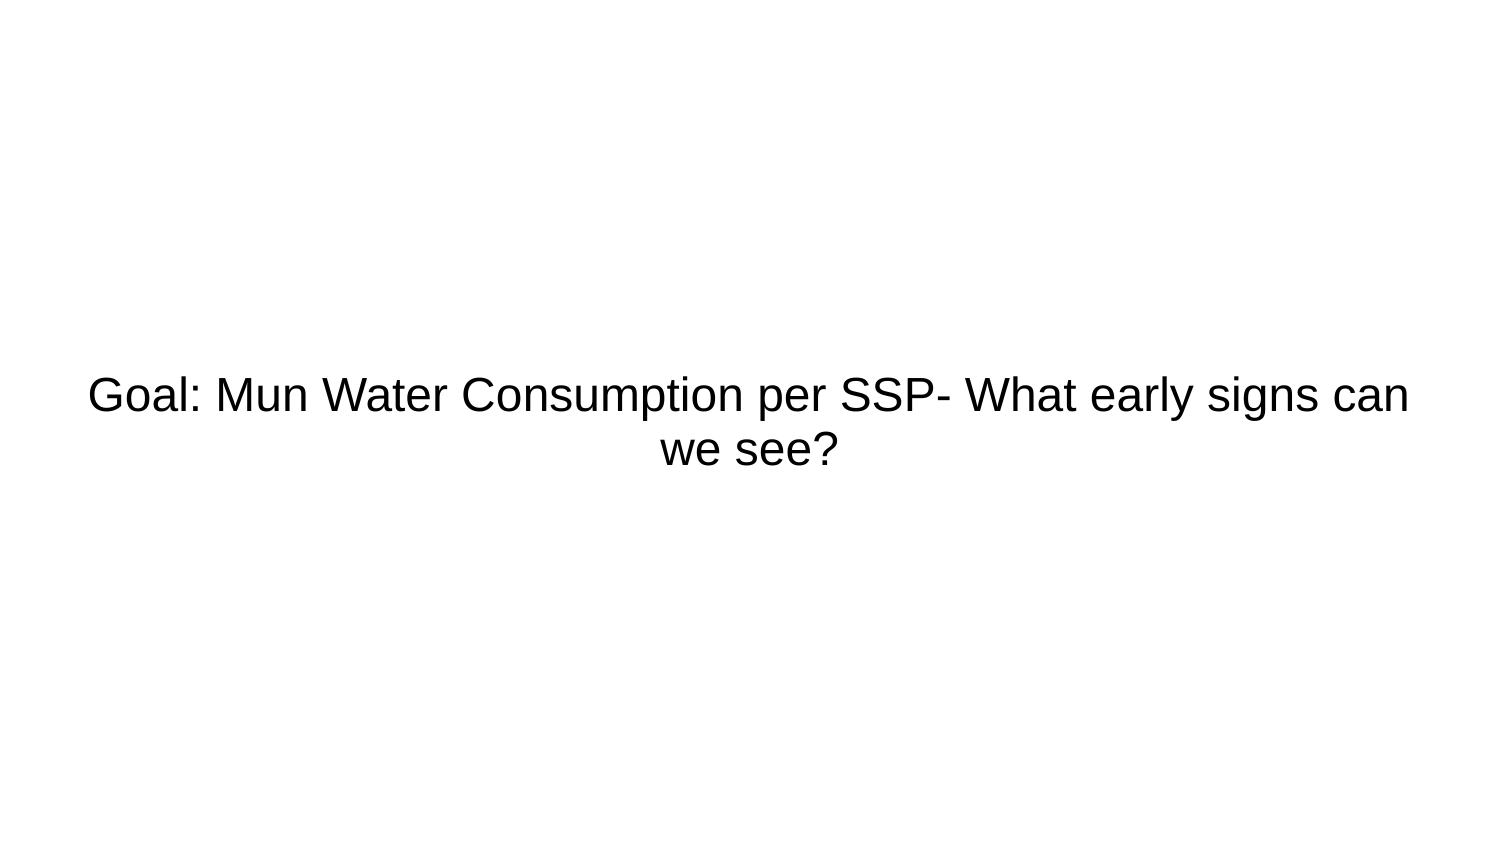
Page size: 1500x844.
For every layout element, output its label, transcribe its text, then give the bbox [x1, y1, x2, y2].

title Goal: Mun Water Consumption per SSP- What early signs can we see? [51, 352, 1449, 491]
